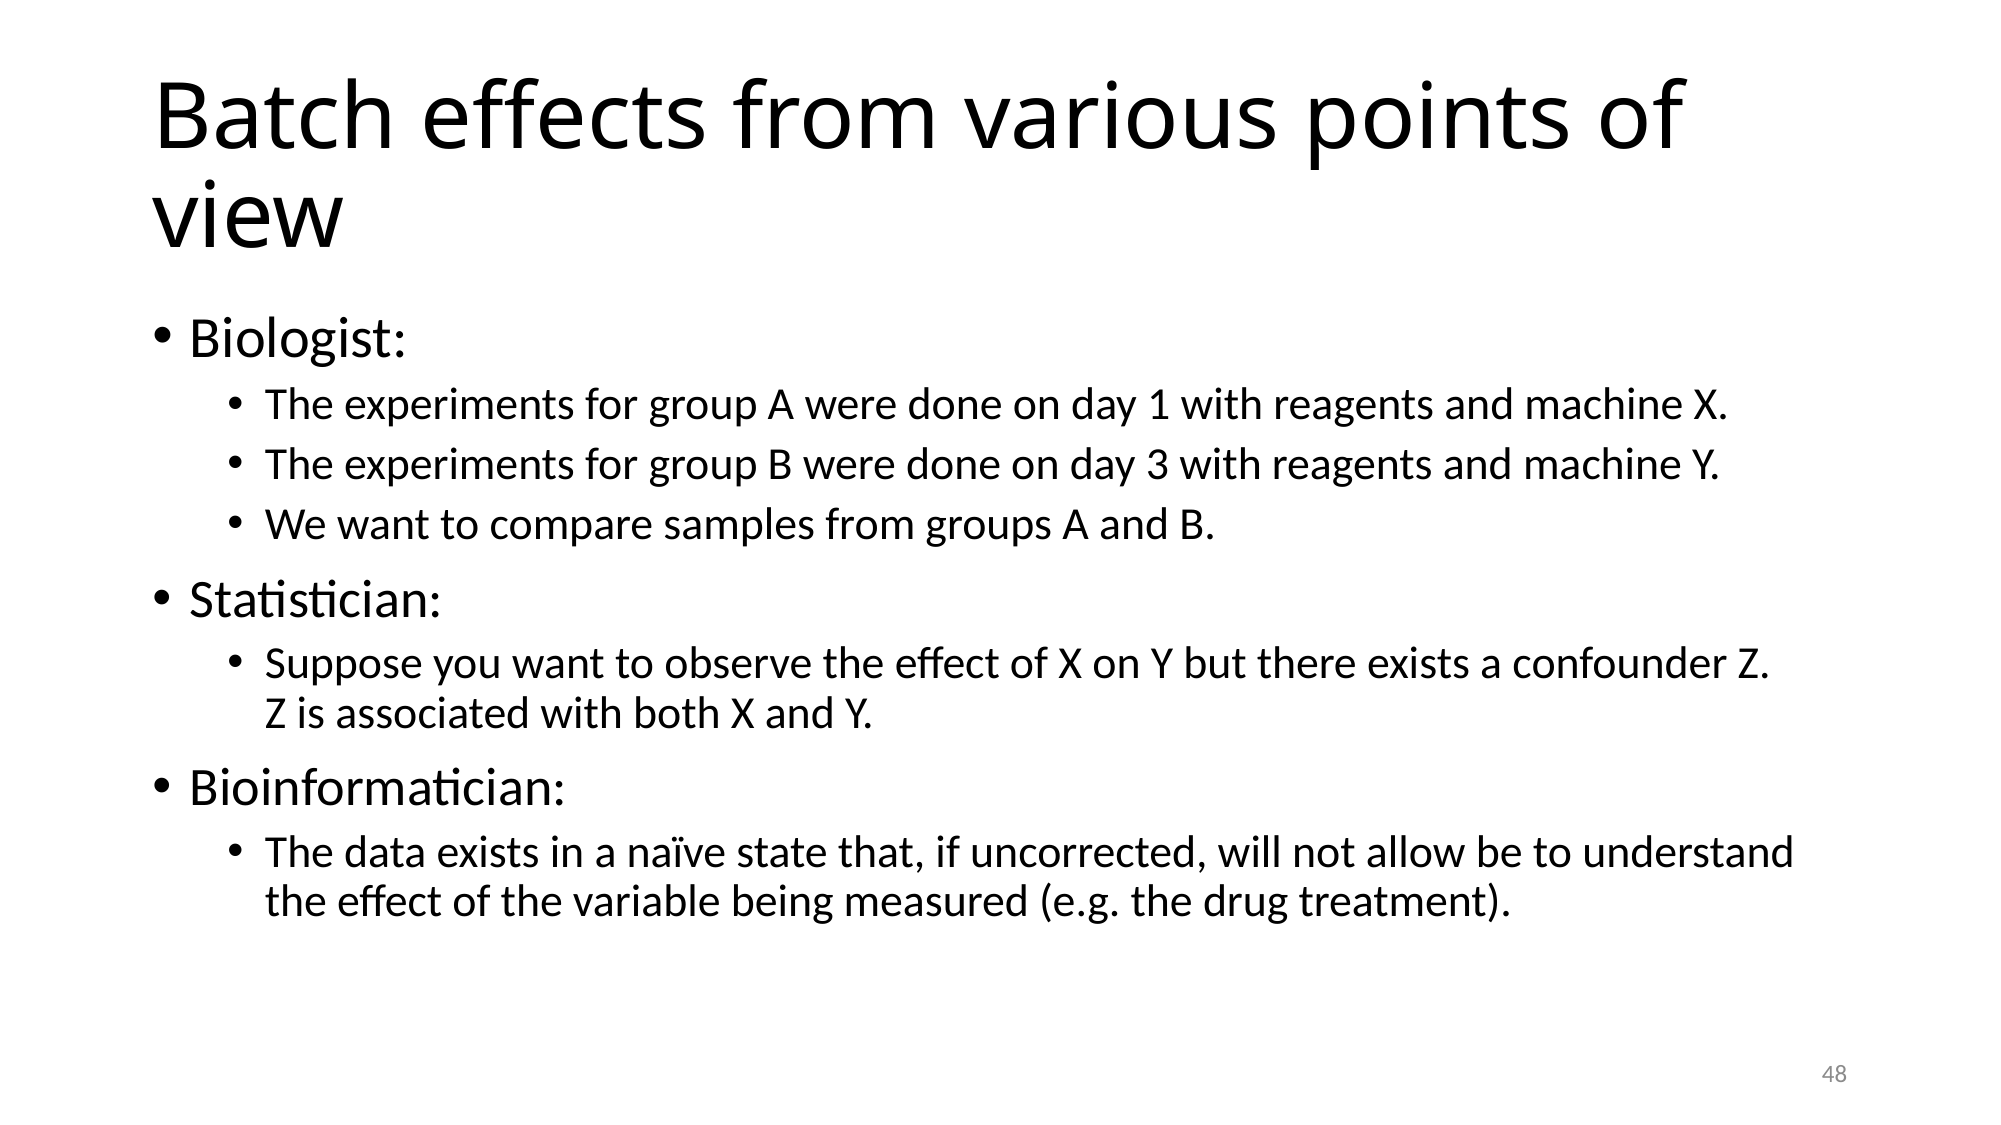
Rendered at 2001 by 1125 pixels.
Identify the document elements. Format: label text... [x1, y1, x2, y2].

title Batch effects from various points of view [137, 59, 1863, 278]
list Biologist: The experiments for group A were done on day 1 with reagents and machine X. The experiments for group B were done on day 3 with reagents and machine Y. We want to compare samples from groups A and B. Statistician: Suppose you want to observe the effect of X on Y but there exists a confounder Z. Z is associated with both X and Y. Bioinformatician: The data exists in a naïve state that, if uncorrected, will not allow be to understand the effect of the variable being measured (e.g. the drug treatment). [137, 299, 1863, 1014]
slide_number 48 [1412, 1042, 1863, 1103]
